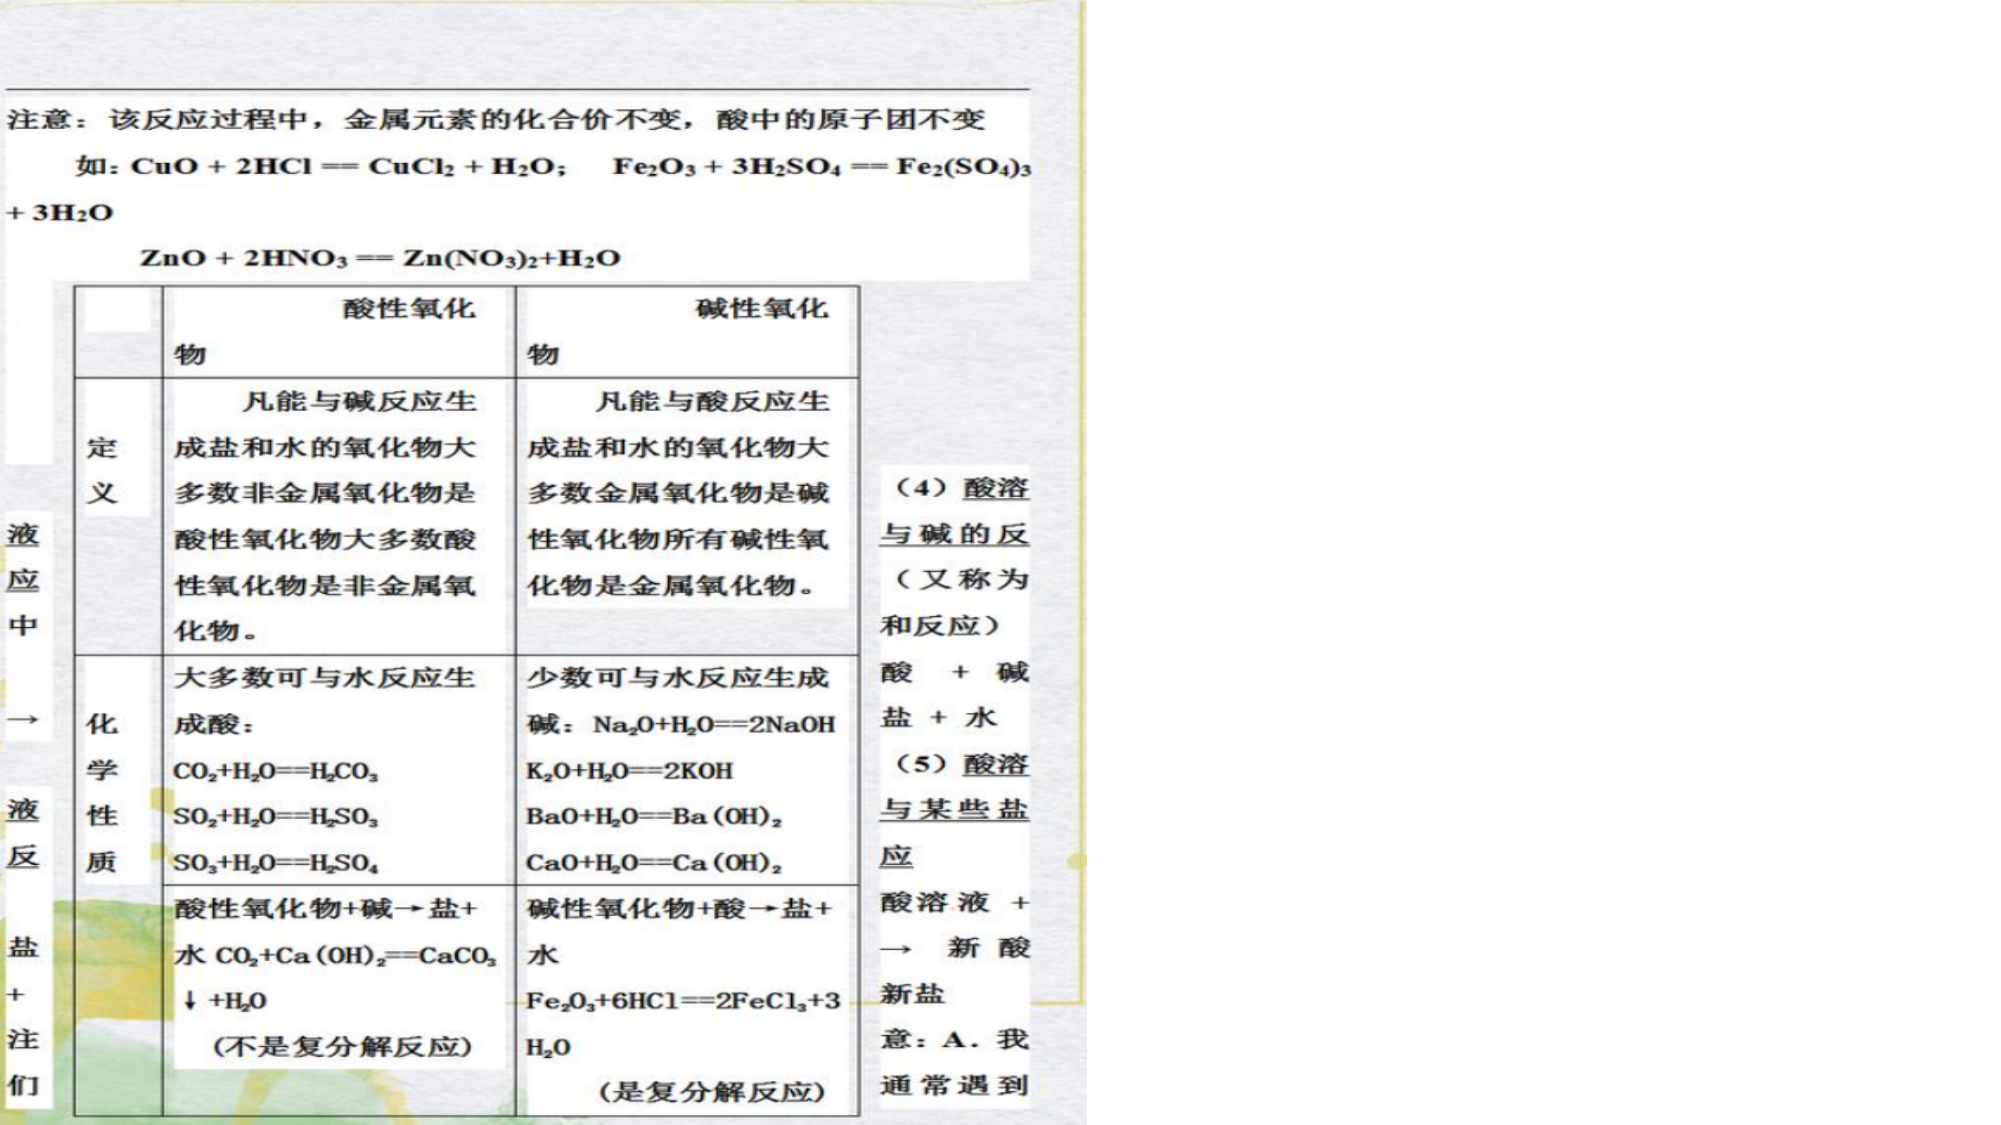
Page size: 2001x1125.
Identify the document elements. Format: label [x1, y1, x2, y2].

picture [0, 0, 1087, 1125]
